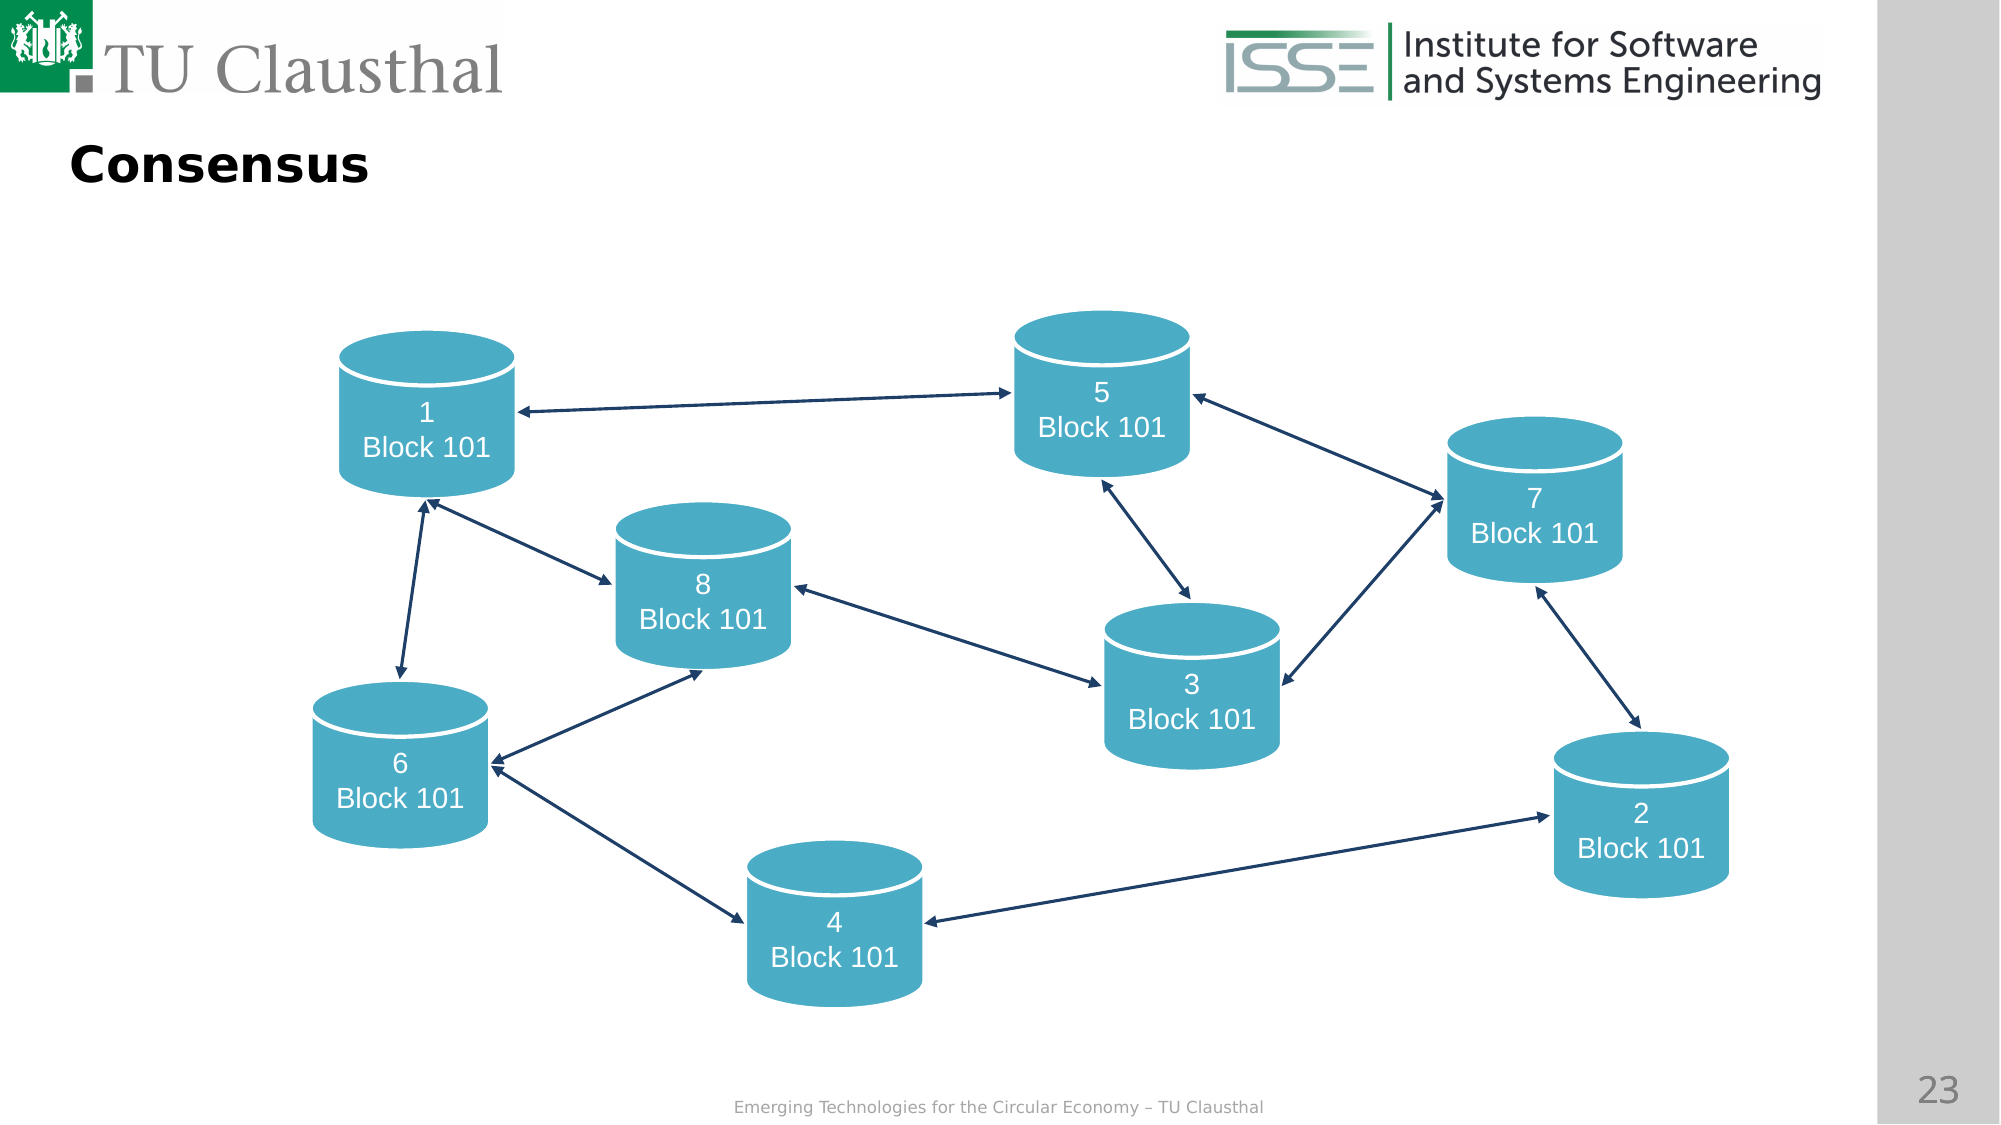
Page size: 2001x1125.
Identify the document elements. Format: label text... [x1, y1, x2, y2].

text_box [517, 387, 1012, 418]
picture [0, 0, 502, 93]
text_box 6 Block 101 [310, 679, 491, 851]
picture [1218, 22, 1826, 107]
text_box Consensus [55, 125, 1819, 208]
text_box [1192, 393, 1445, 501]
text_box 2 Block 101 [1551, 729, 1732, 901]
text_box 5 Block 101 [1012, 308, 1192, 480]
text_box 7 Block 101 [1445, 414, 1625, 586]
text_box [1281, 500, 1444, 687]
text_box [395, 500, 430, 680]
text_box 8 Block 101 [613, 500, 794, 672]
text_box [1535, 586, 1642, 729]
text_box [924, 811, 1550, 928]
text_box 1 Block 101 [337, 328, 517, 500]
text_box [490, 669, 703, 765]
text_box [1101, 479, 1191, 600]
text_box 4 Block 101 [744, 838, 925, 1010]
text_box [793, 583, 1102, 689]
text_box [426, 499, 613, 586]
text_box [490, 765, 745, 924]
text_box 3 Block 101 [1102, 600, 1282, 772]
